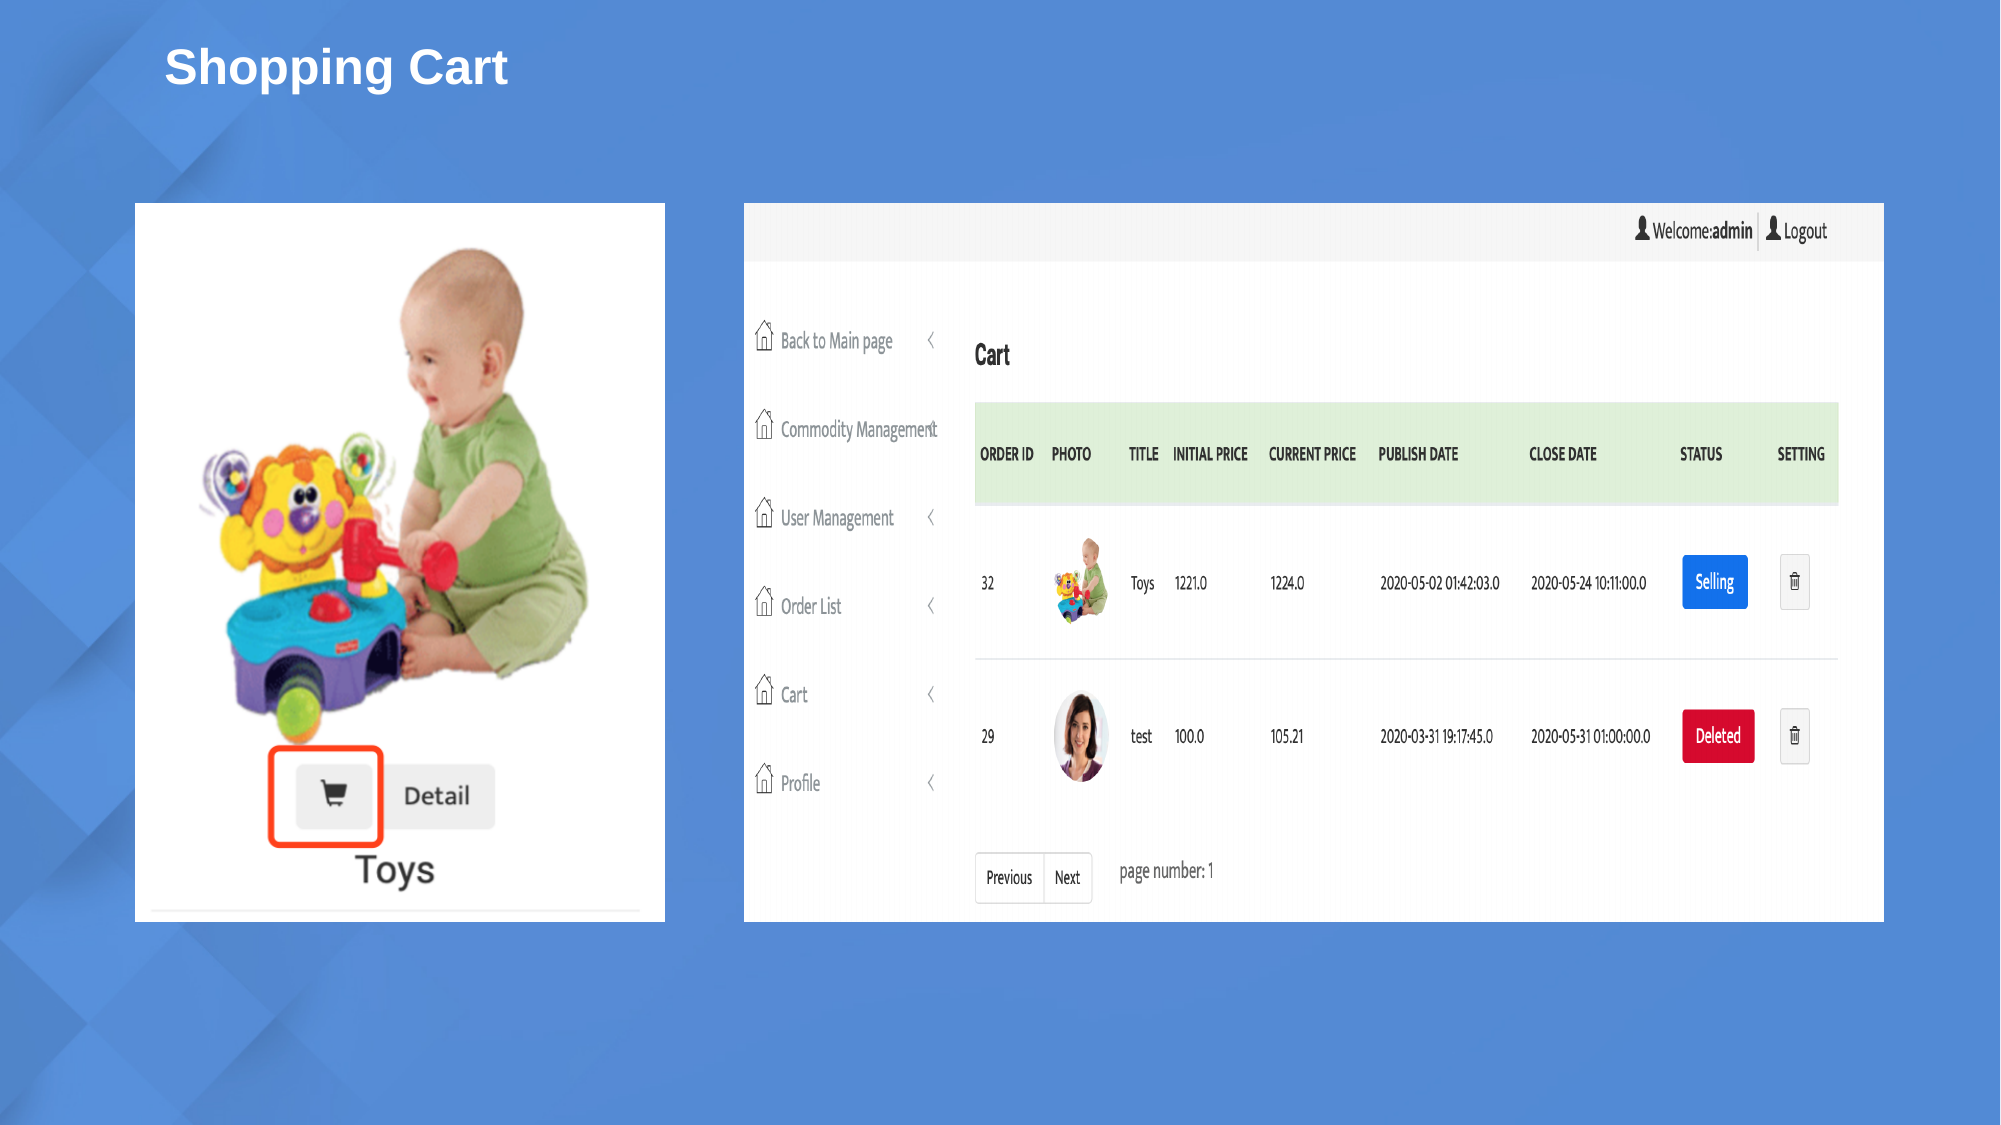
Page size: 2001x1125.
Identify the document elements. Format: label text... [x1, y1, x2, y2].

picture [0, 0, 2001, 1125]
text_box Shopping Cart [139, 27, 534, 102]
